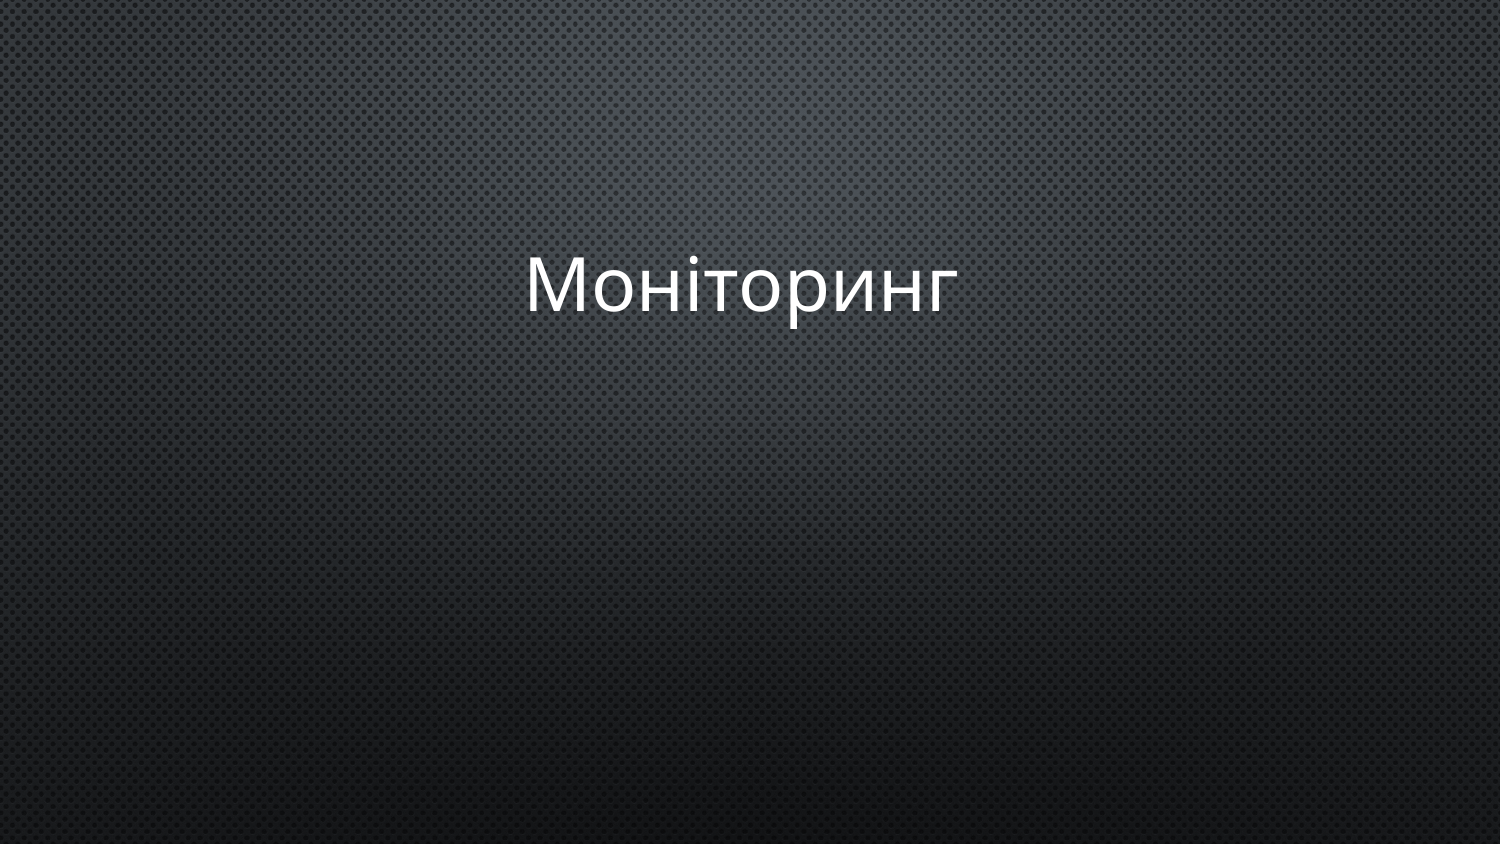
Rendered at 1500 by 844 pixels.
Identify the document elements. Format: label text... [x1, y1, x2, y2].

picture [0, 0, 1500, 844]
title Моніторинг [508, 84, 992, 479]
